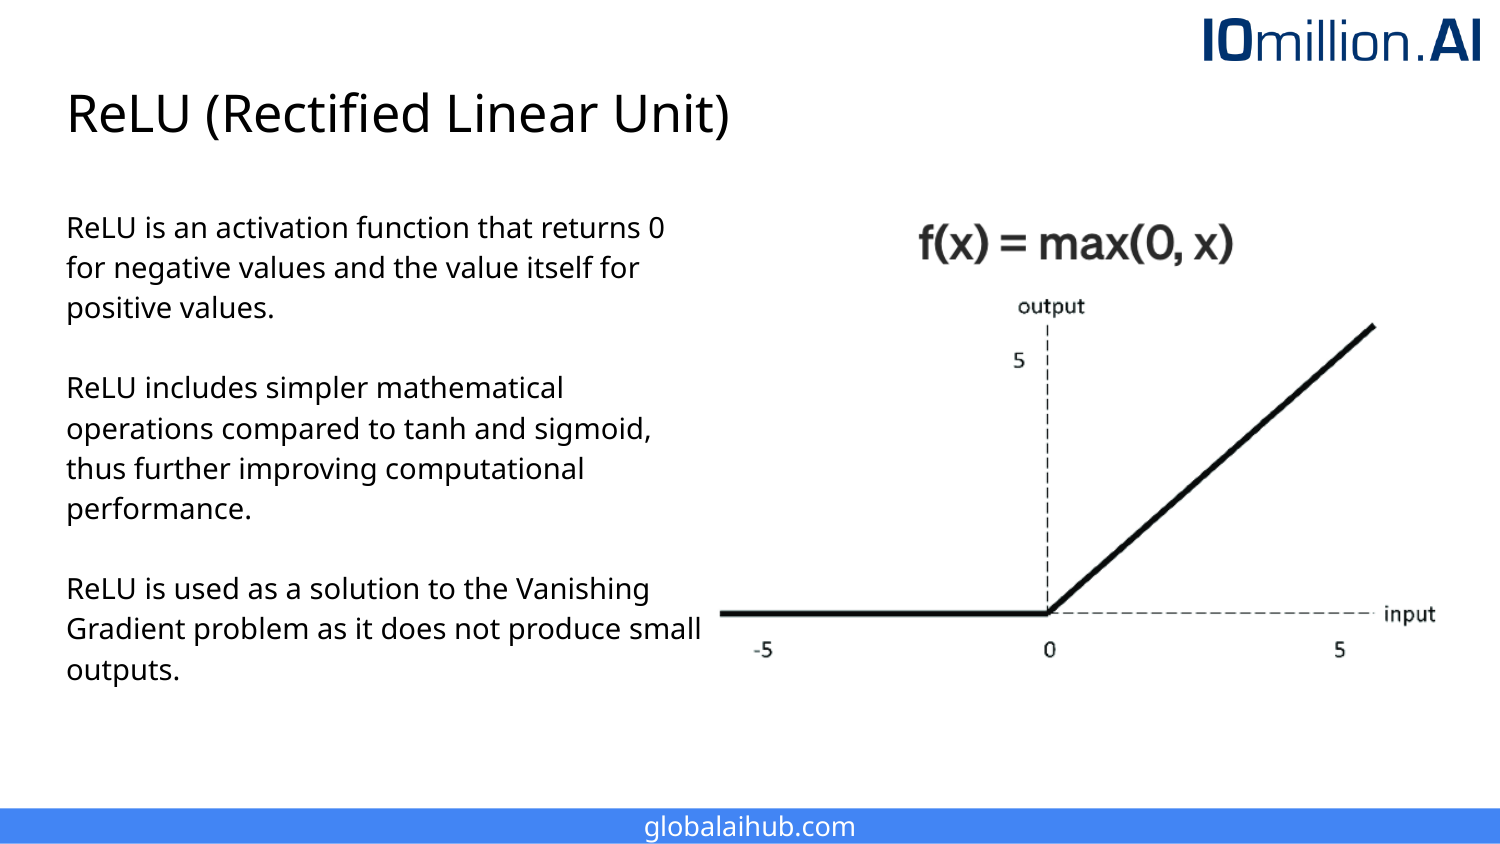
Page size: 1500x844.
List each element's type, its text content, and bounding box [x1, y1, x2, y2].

picture [1204, 18, 1480, 61]
list ReLU is an activation function that returns 0 for negative values and the value itself for positive values. ReLU includes simpler mathematical operations compared to tanh and sigmoid, thus further improving computational performance. ReLU is used as a solution to the Vanishing Gradient problem as it does not produce small outputs. [51, 189, 721, 750]
picture [700, 208, 1450, 681]
title ReLU (Rectified Linear Unit) [51, 72, 1449, 167]
